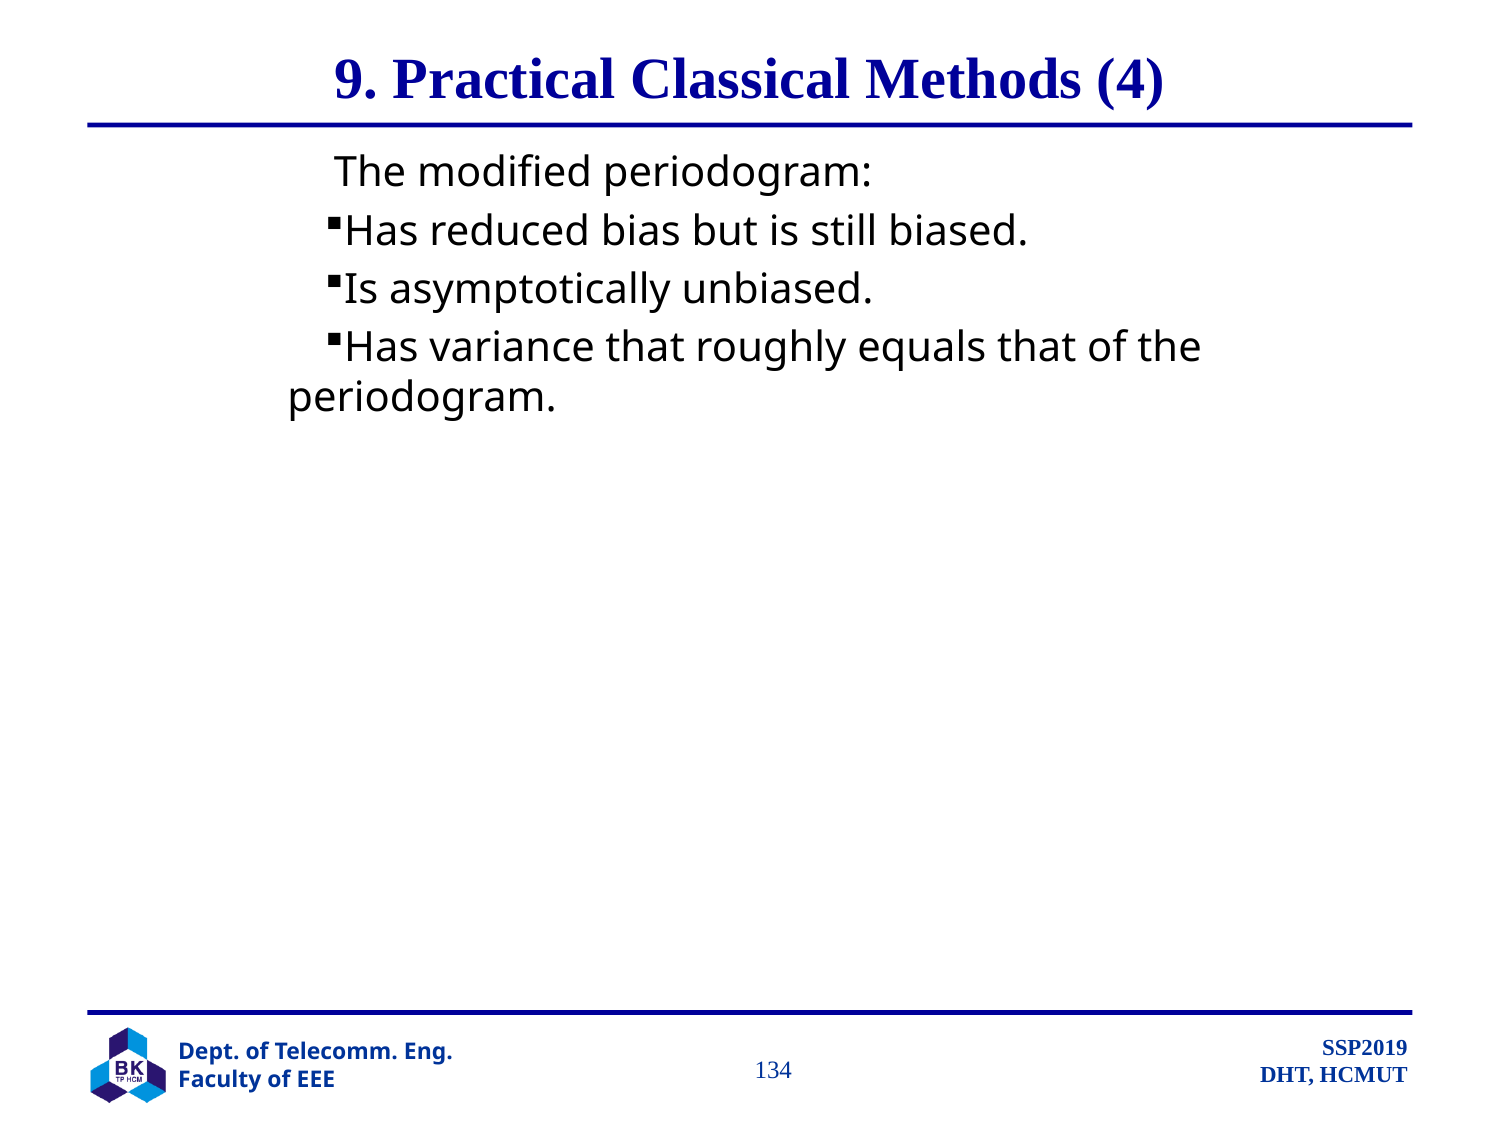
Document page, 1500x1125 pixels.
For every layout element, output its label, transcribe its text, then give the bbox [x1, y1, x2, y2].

title 9. Practical Classical Methods (4) [0, 37, 1500, 113]
list The modified periodogram: Has reduced bias but is still biased. Is asymptotically unbiased. Has variance that roughly equals that of the periodogram. [112, 137, 1388, 988]
slide_number 134 [424, 1037, 976, 1101]
picture [87, 1024, 169, 1125]
